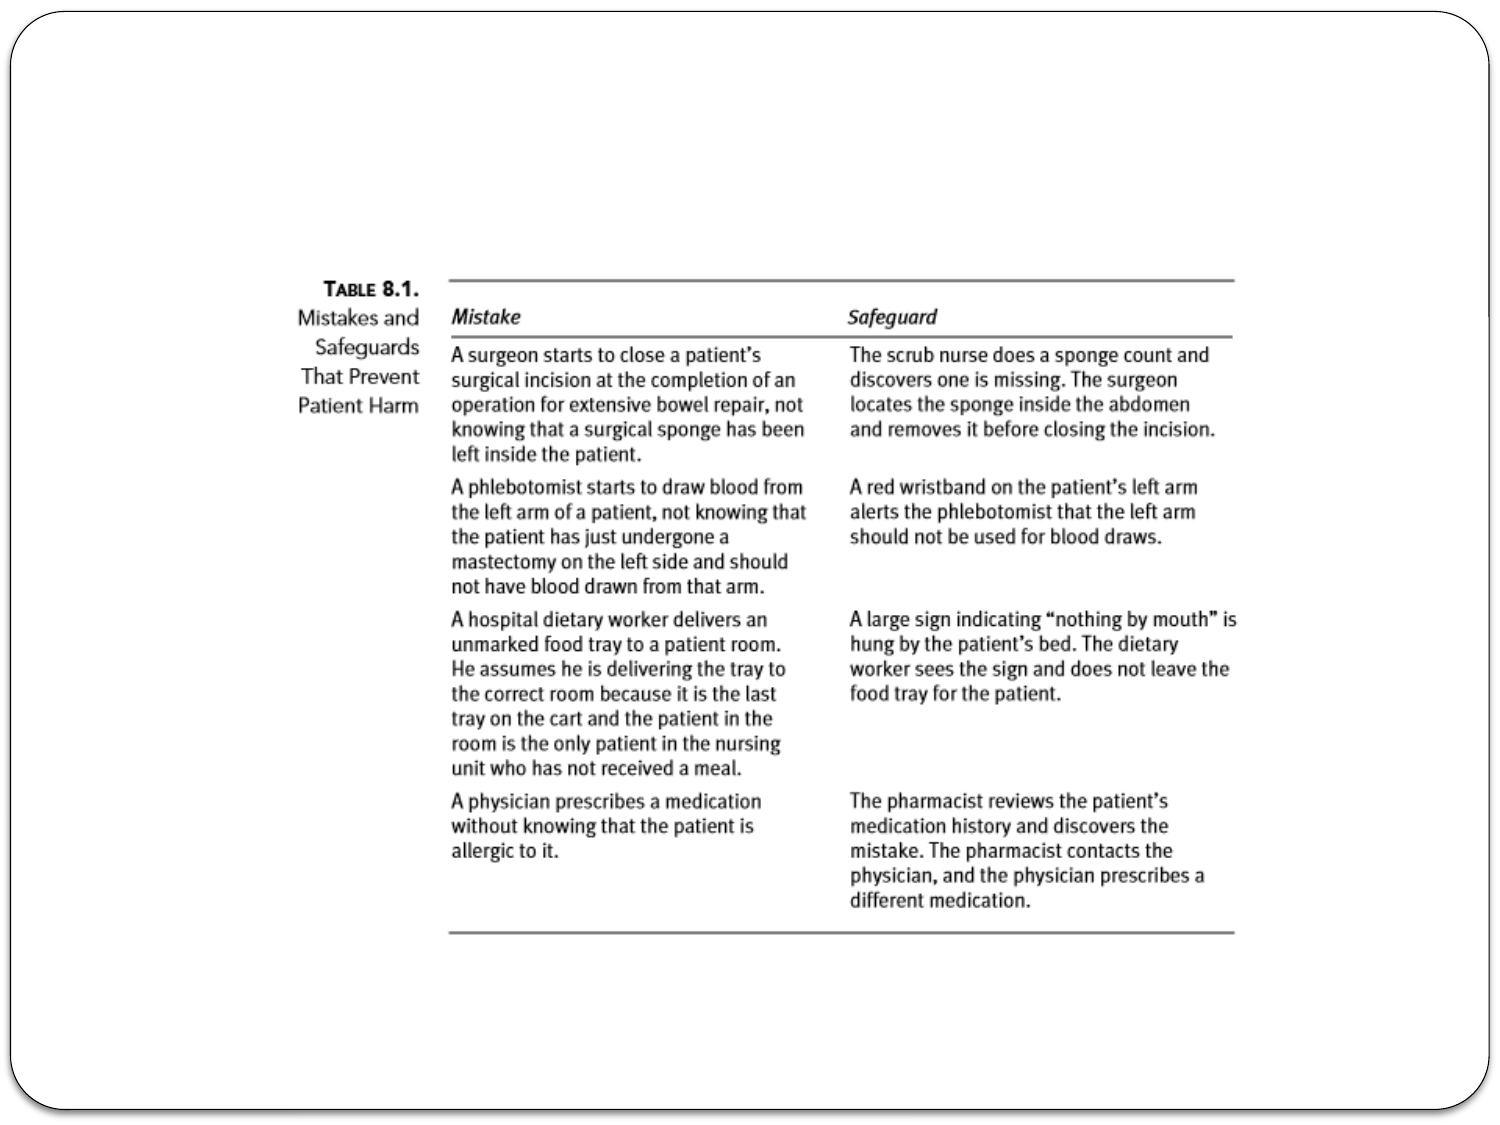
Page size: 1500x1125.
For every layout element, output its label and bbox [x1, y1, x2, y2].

list [277, 245, 1298, 980]
